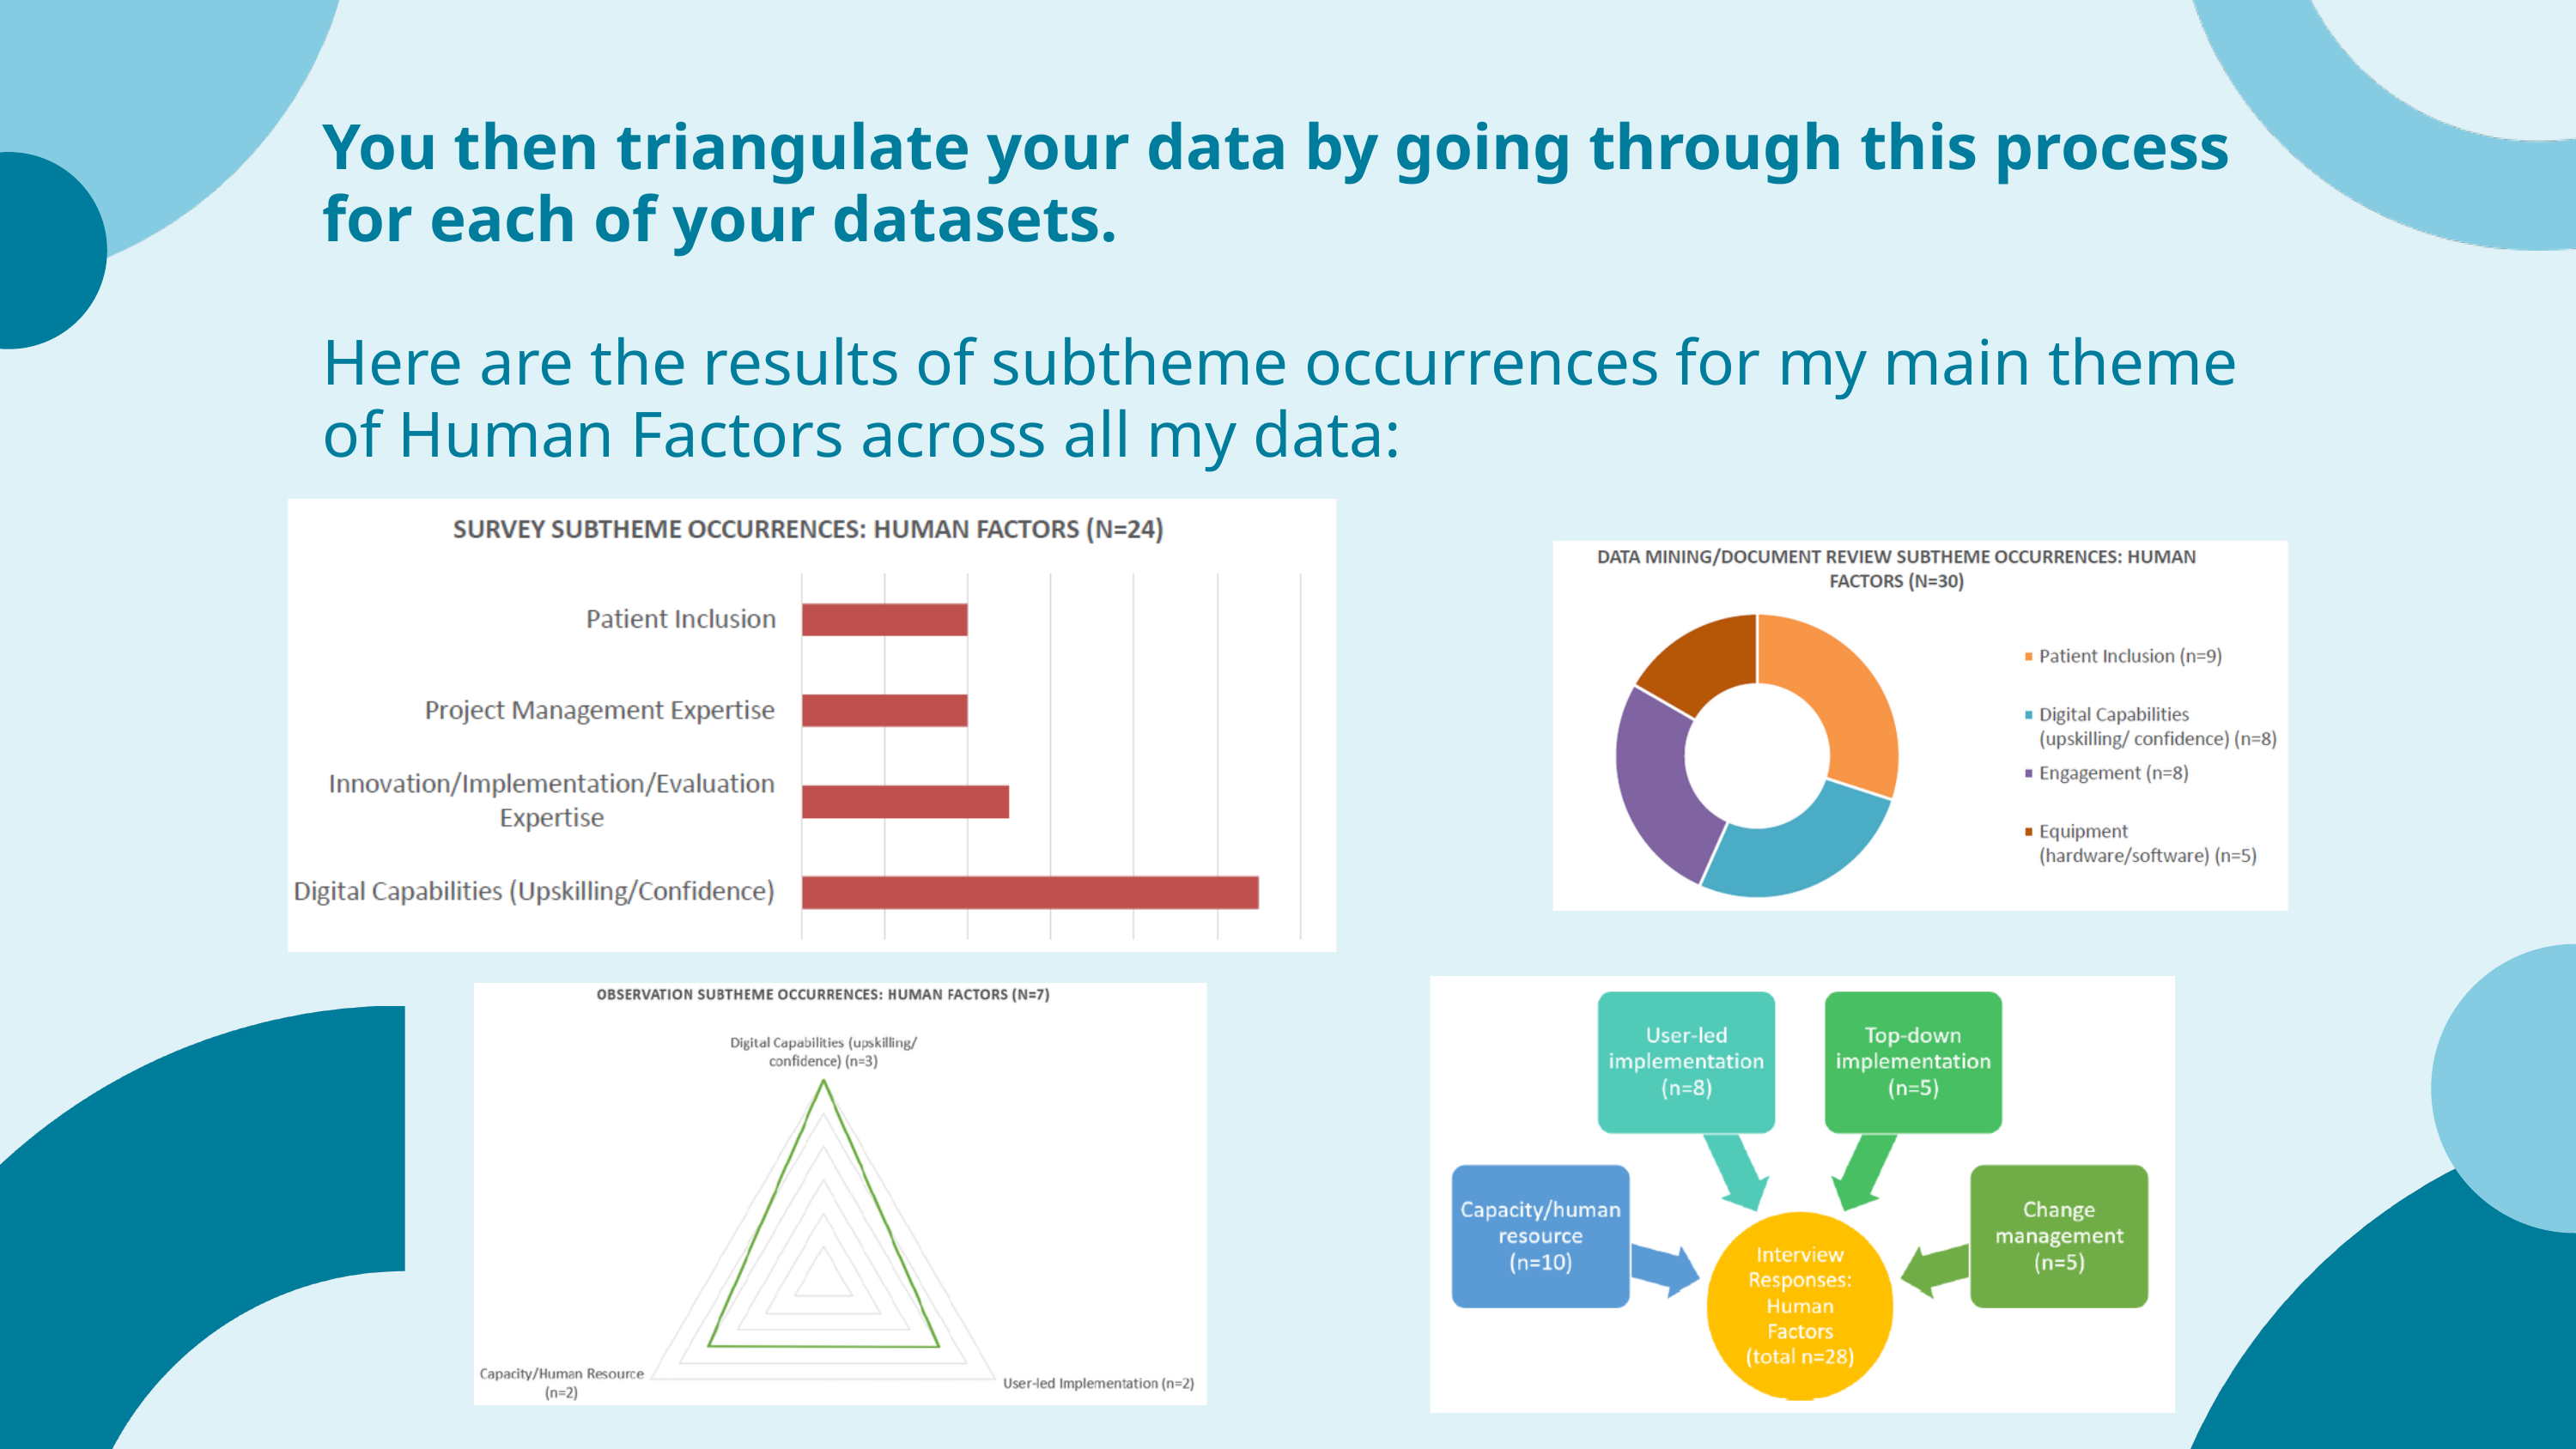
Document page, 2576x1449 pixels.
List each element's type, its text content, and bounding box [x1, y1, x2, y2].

text_box You then triangulate your data by going through this process for each of your datasets. Here are the results of subtheme occurrences for my main theme of Human Factors across all my data: [322, 110, 2254, 470]
text_box [1552, 541, 2288, 911]
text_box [0, 151, 107, 349]
text_box [288, 499, 1337, 952]
text_box [2175, 0, 2576, 251]
text_box [0, 1006, 405, 1449]
text_box [0, 0, 357, 290]
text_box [2431, 943, 2576, 1234]
text_box [1430, 976, 2176, 1413]
text_box [473, 983, 1207, 1405]
text_box [2141, 1104, 2576, 1449]
